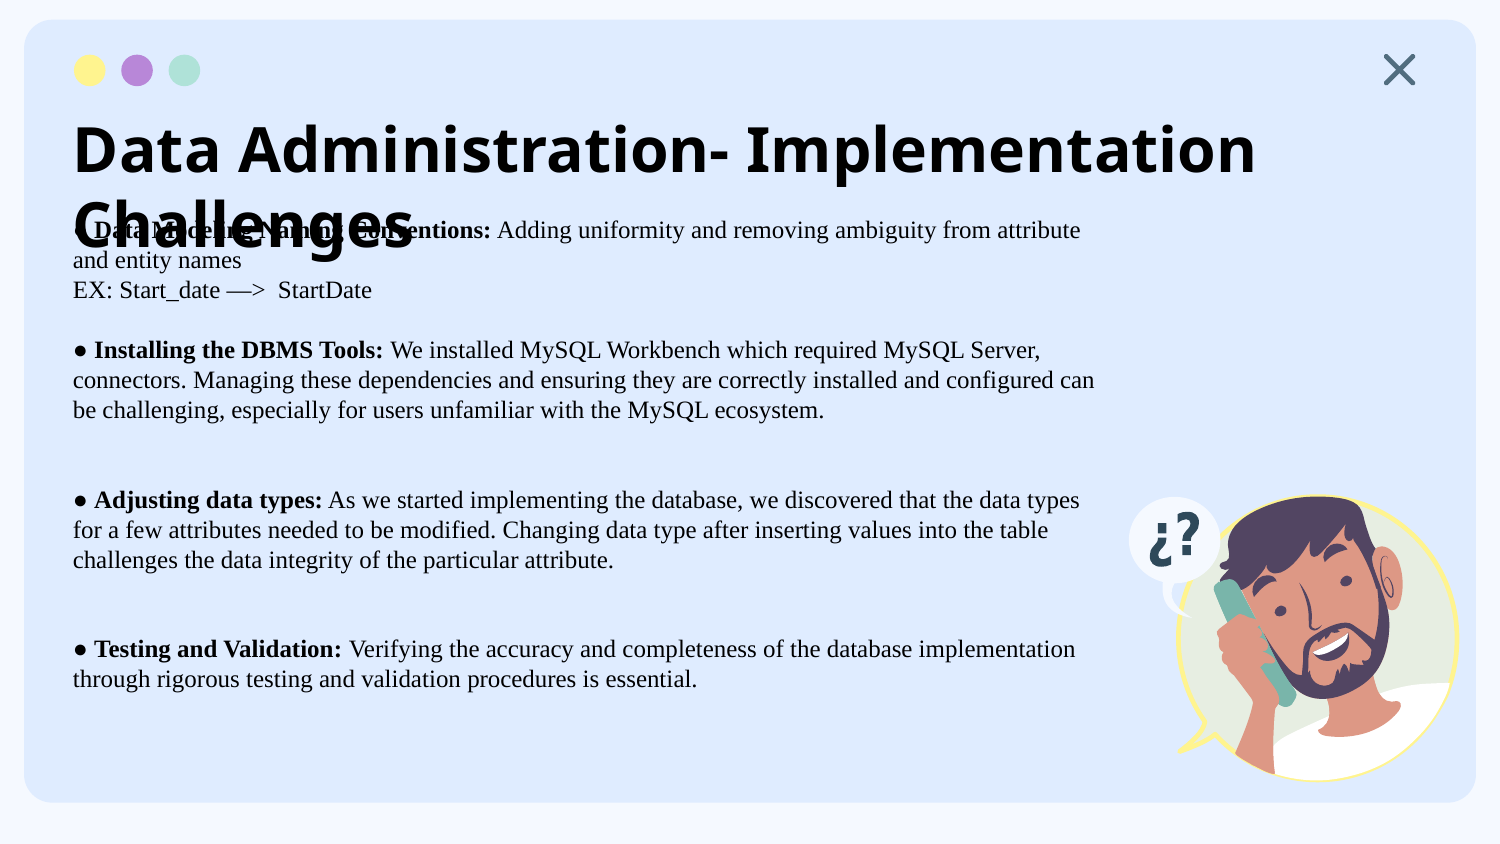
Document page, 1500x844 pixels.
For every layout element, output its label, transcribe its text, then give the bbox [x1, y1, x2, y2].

text_box Data Administration- Implementation Challenges [57, 95, 1348, 208]
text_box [1128, 496, 1458, 781]
text_box ● Data Modeling Naming Conventions: Adding uniformity and removing ambiguity from attribute and entity names EX: Start_date —> StartDate ● Installing the DBMS Tools: We installed MySQL Workbench which required MySQL Server, connectors. Managing these dependencies and ensuring they are correctly installed and configured can be challenging, especially for users unfamiliar with the MySQL ecosystem. ● Adjusting data types: As we started implementing the database, we discovered that the data types for a few attributes needed to be modified. Changing data type after inserting values into the table challenges the data integrity of the particular attribute. ● Testing and Validation: Verifying the accuracy and completeness of the database implementation through rigorous testing and validation procedures is essential. [57, 198, 1114, 797]
